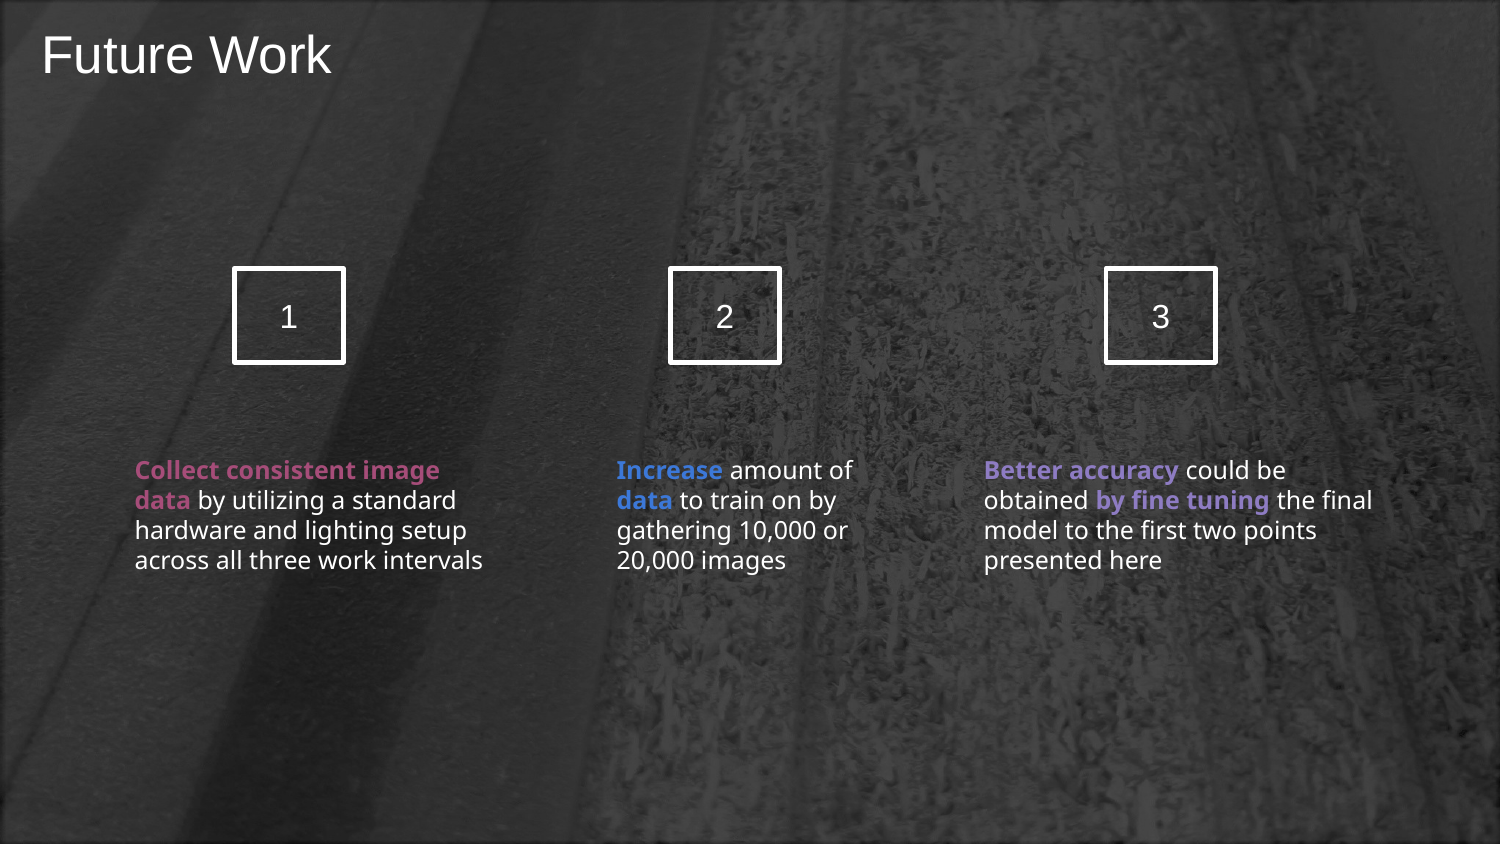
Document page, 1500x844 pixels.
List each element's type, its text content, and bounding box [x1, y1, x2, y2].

title Future Work [26, 5, 1425, 100]
text_box 2 [670, 268, 780, 363]
text_box 3 [1106, 268, 1216, 363]
text_box Collect consistent image data by utilizing a standard hardware and lighting setup across all three work intervals [119, 439, 512, 590]
text_box Increase amount of data to train on by gathering 10,000 or 20,000 images [601, 439, 879, 590]
picture [0, 0, 1500, 844]
text_box 1 [234, 268, 344, 363]
text_box Better accuracy could be obtained by fine tuning the final model to the first two points presented here [968, 439, 1399, 590]
